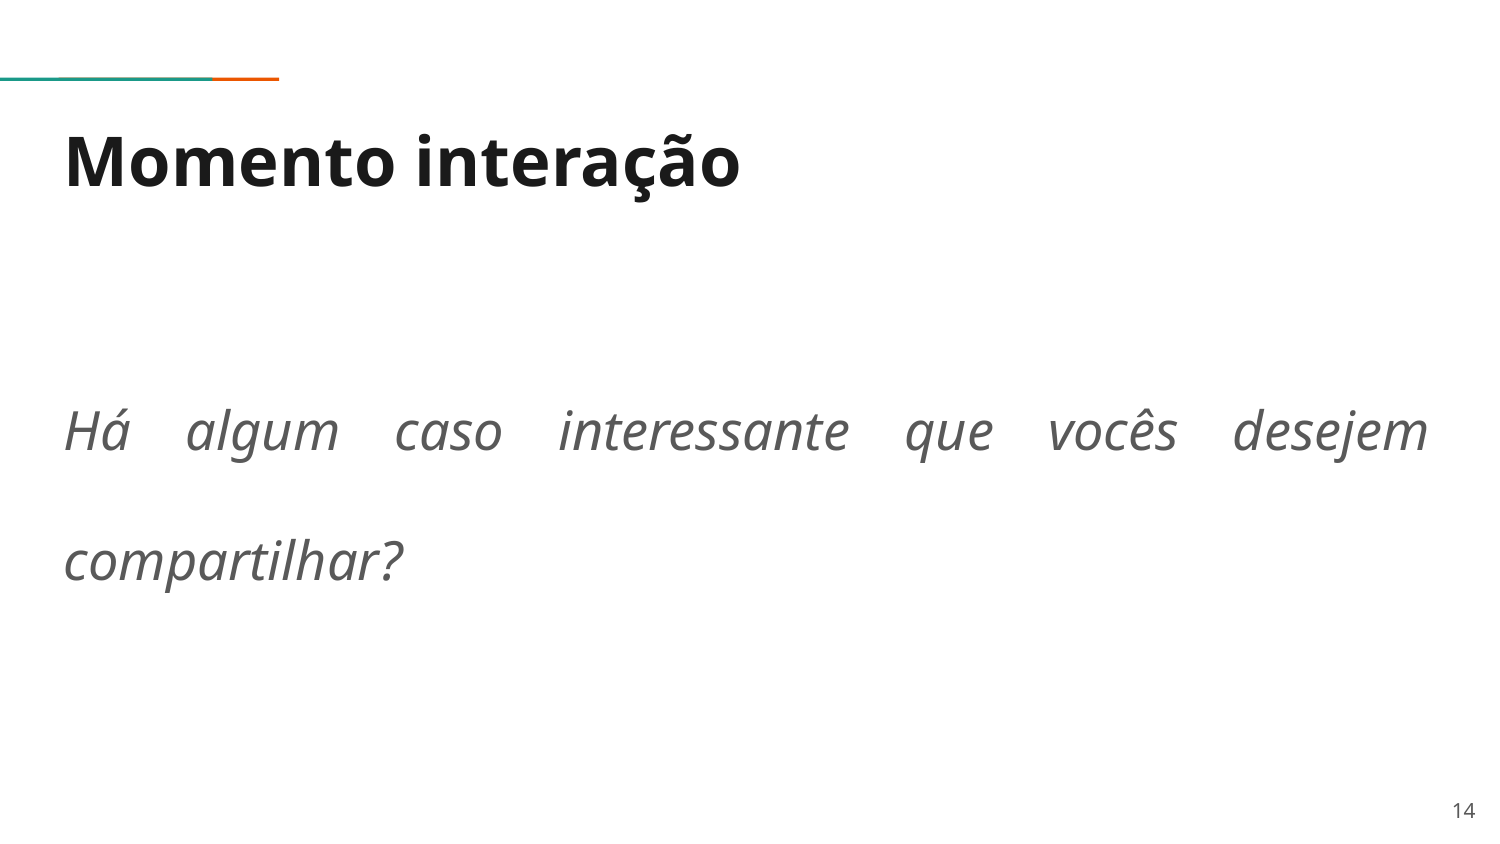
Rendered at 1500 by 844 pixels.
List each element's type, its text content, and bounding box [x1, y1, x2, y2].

title Momento interação [48, 103, 1447, 226]
slide_number ‹#› [1400, 779, 1491, 844]
list Há algum caso interessante que vocês desejem compartilhar? [48, 226, 1447, 742]
